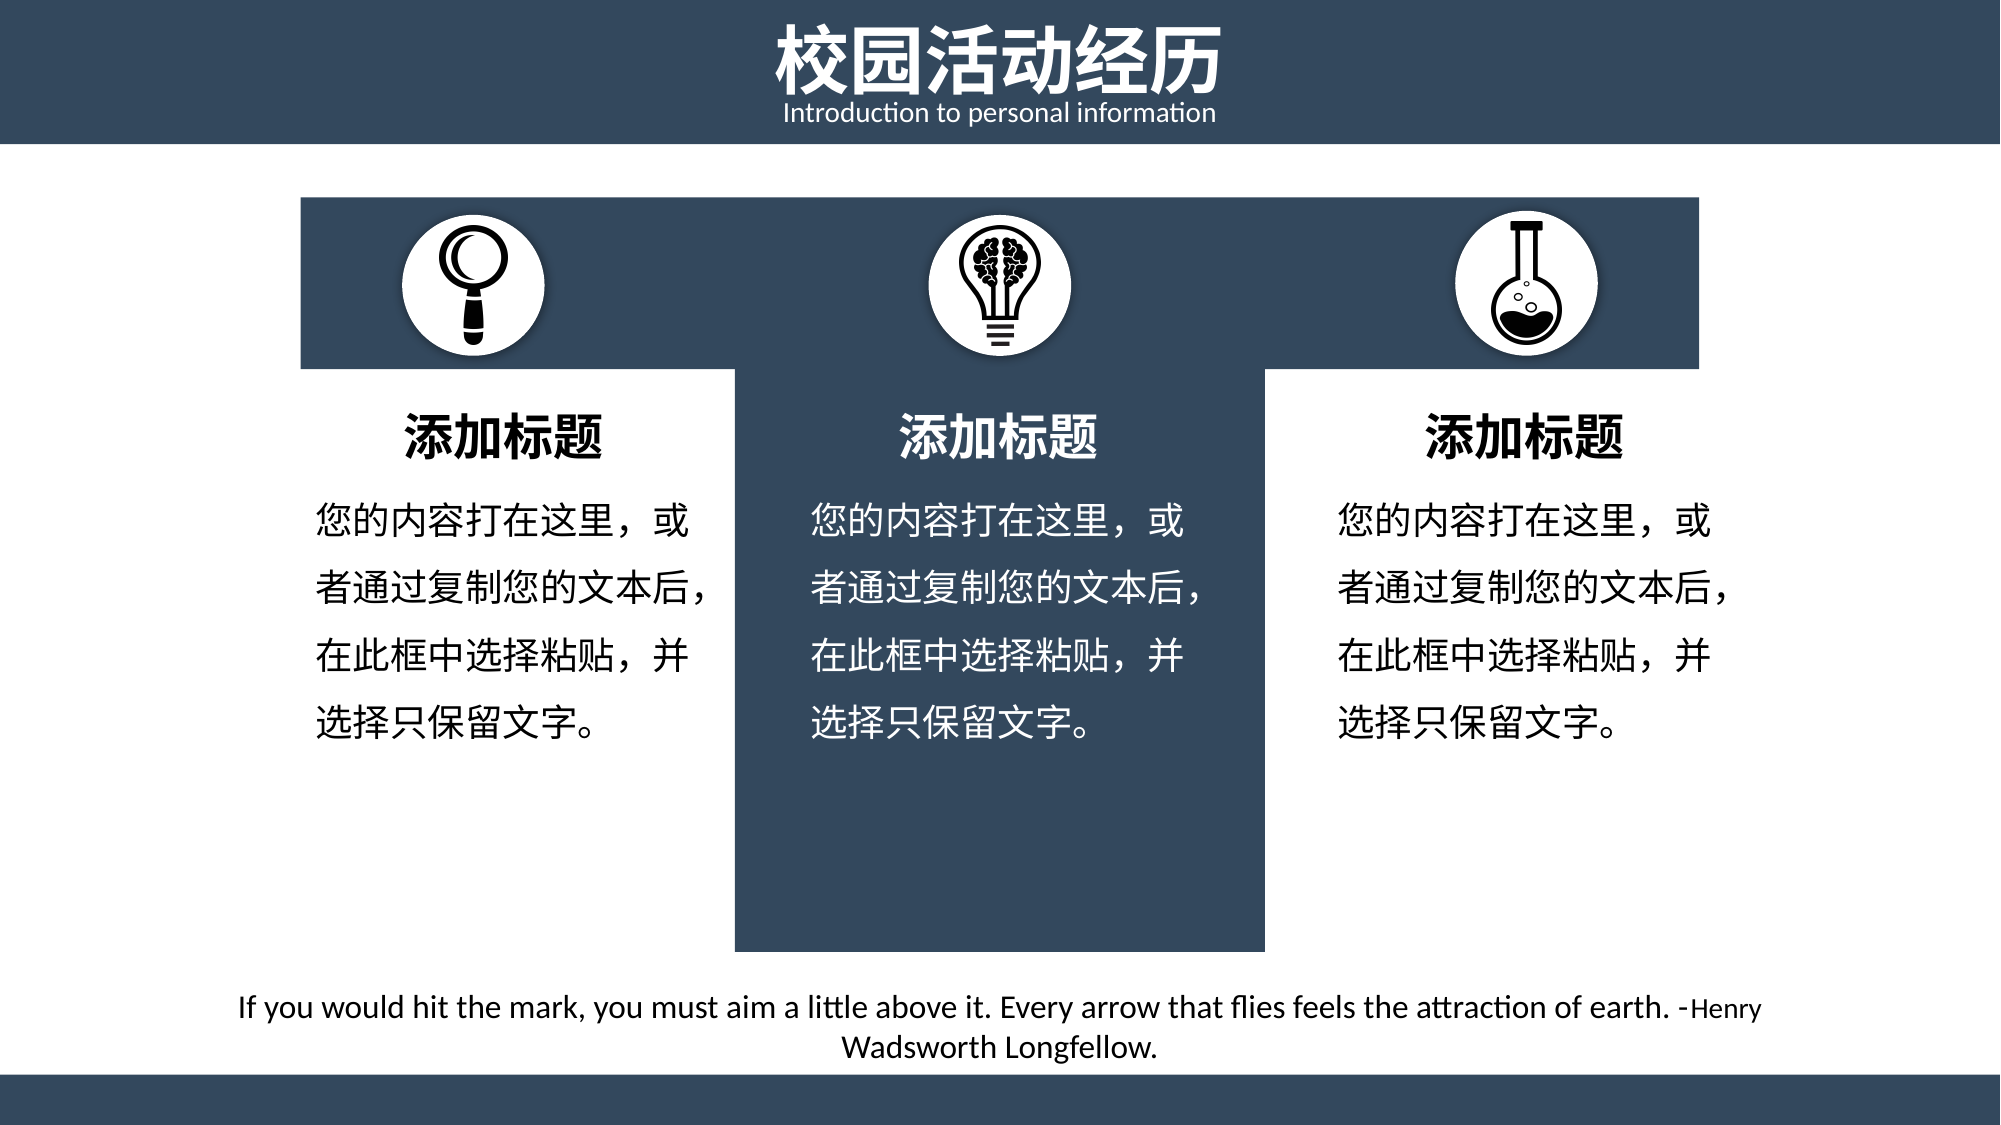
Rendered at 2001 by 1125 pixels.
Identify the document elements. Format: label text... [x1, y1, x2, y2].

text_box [1322, 398, 1731, 755]
text_box [734, 366, 1266, 953]
text_box [0, 1074, 2000, 1125]
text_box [402, 210, 1598, 356]
text_box [0, 0, 2000, 145]
text_box If you would hit the mark, you must aim a little above it. Every arrow that flies feels the attraction of earth. -Henry Wadsworth Longfellow. [147, 977, 1853, 1073]
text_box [697, 5, 1303, 137]
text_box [300, 397, 710, 755]
text_box [300, 196, 1700, 370]
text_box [795, 398, 1205, 755]
